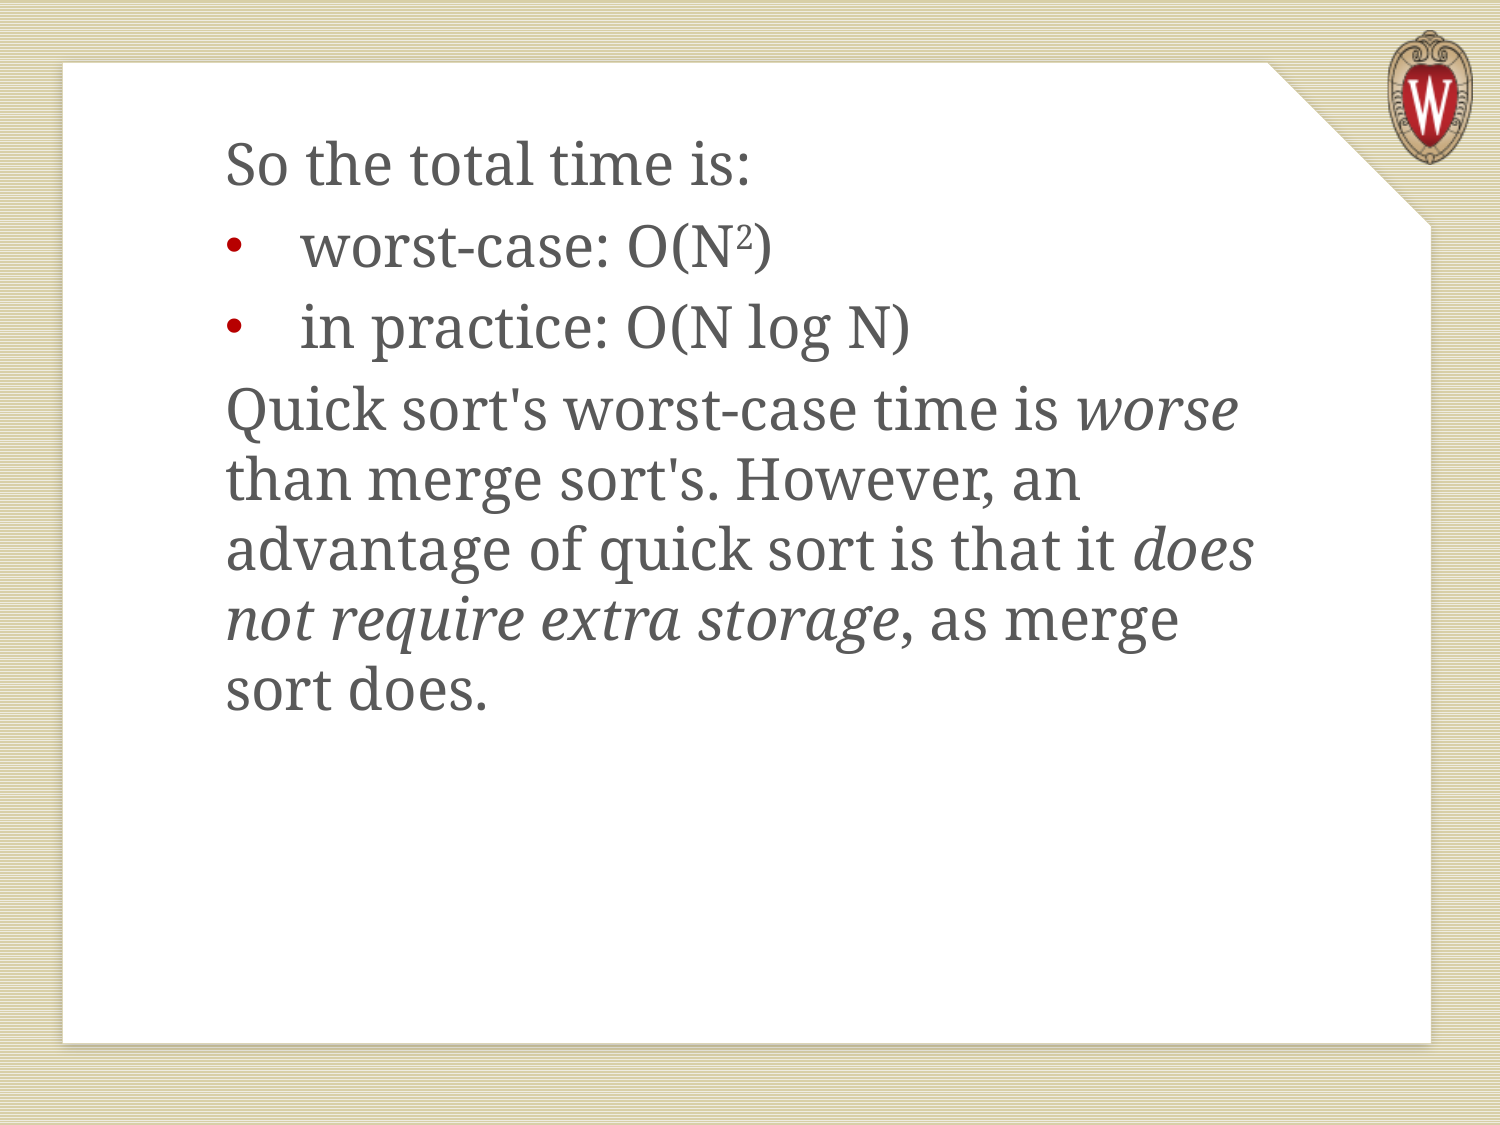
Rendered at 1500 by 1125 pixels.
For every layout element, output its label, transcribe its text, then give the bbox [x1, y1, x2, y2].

subtitle So the total time is: worst-case: O(N2) in practice: O(N log N) Quick sort's worst-case time is worse than merge sort's. However, an advantage of quick sort is that it does not require extra storage, as merge sort does. [225, 127, 1275, 952]
